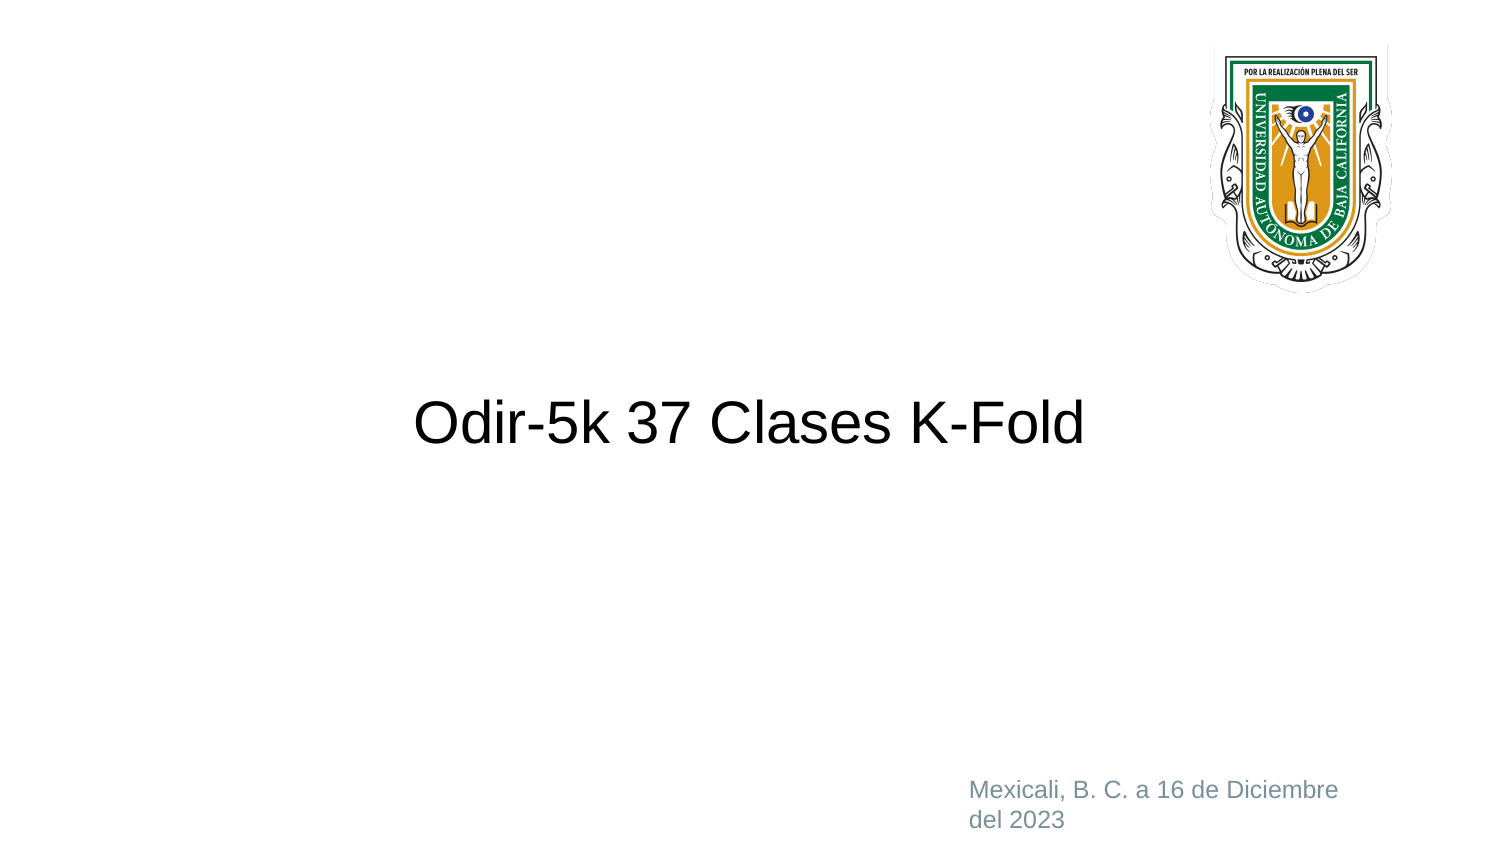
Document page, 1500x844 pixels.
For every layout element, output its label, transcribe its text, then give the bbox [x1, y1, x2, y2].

text_box Mexicali, B. C. a 16 de Diciembre del 2023 [953, 758, 1392, 844]
picture [1210, 45, 1392, 294]
title Odir-5k 37 Clases K-Fold [51, 258, 1449, 471]
